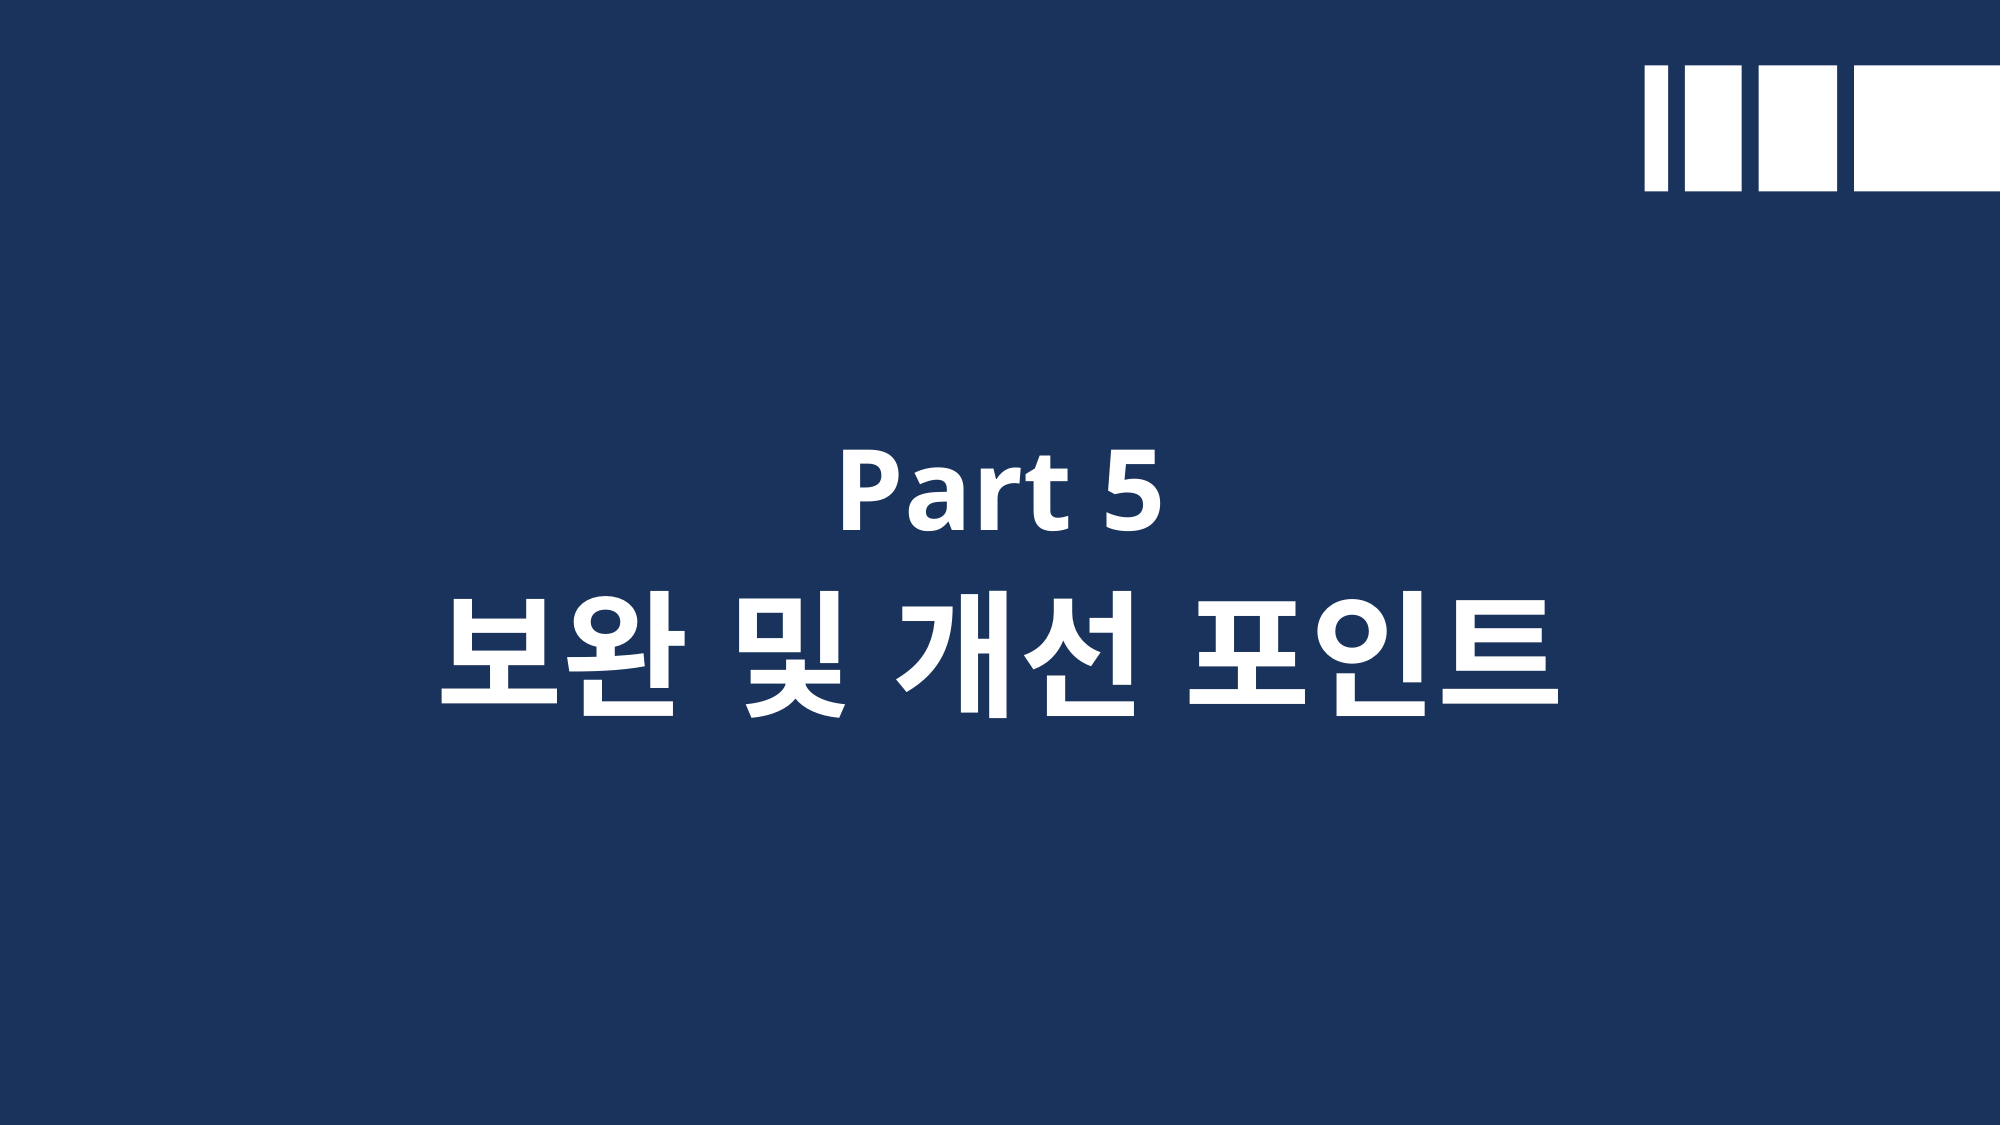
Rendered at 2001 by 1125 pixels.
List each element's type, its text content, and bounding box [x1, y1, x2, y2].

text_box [1644, 65, 2000, 192]
text_box Part 5 [819, 410, 1181, 561]
text_box 보완 및 개선 포인트 [421, 561, 1579, 742]
